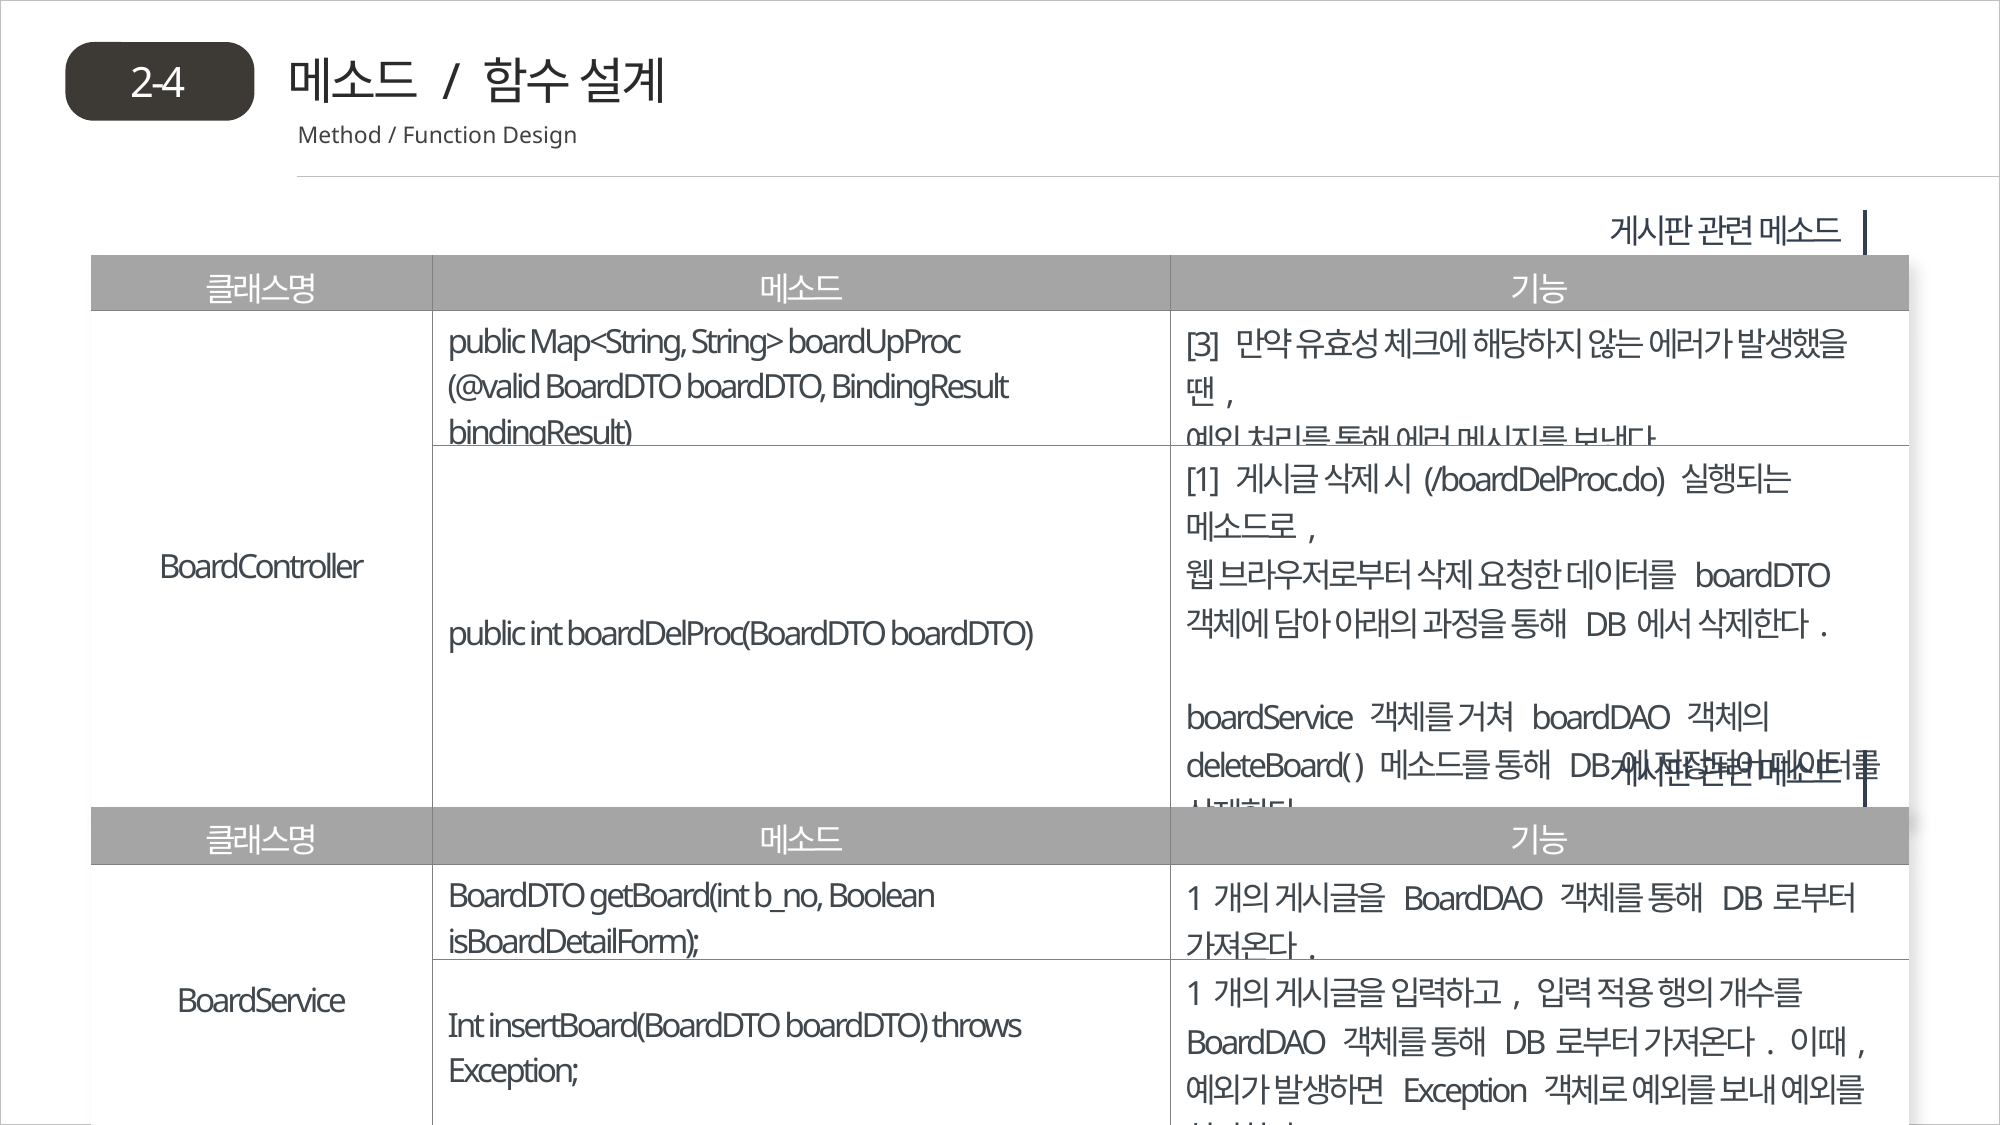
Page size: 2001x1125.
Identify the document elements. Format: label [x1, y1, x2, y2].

table_header [433, 807, 1170, 864]
table_header [1866, 255, 1909, 310]
table_header [1171, 255, 1865, 310]
table_header [1171, 807, 1865, 864]
table_cell [433, 865, 1170, 959]
table_cell [433, 446, 1170, 807]
table_cell [91, 865, 432, 1125]
text_box [0, 0, 2000, 1125]
table_cell [1171, 960, 1909, 1125]
table_cell [1171, 865, 1909, 959]
table_cell [91, 311, 432, 807]
text_box [1052, 743, 1859, 799]
table_cell [433, 960, 1170, 1125]
table_header [1866, 807, 1909, 864]
table_header [433, 255, 1170, 310]
table_cell [433, 311, 1170, 445]
table_cell [1171, 446, 1909, 807]
table_header [91, 255, 432, 310]
table_header [91, 807, 432, 864]
table_cell [1171, 311, 1909, 445]
